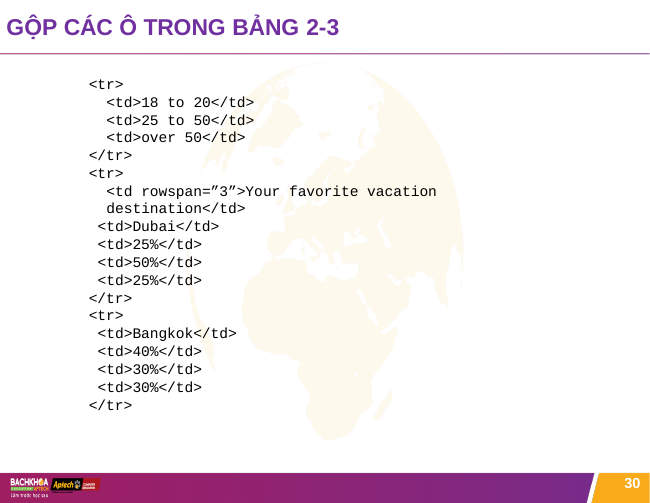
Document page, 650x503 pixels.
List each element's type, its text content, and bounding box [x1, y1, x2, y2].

text_box [375, 0, 650, 61]
picture [0, 61, 650, 503]
slide_number 30 [617, 340, 646, 503]
text_box <tr> <td>18 to 20</td> <td>25 to 50</td> <td>over 50</td> </tr> <tr> <td rowspan=”3”>Your favorite vacation destination</td> <td>Dubai</td> <td>25%</td> <td>50%</td> <td>25%</td> </tr> <tr> <td>Bangkok</td> <td>40%</td> <td>30%</td> <td>30%</td> </tr> [88, 73, 585, 413]
title GỘP CÁC Ô TRONG BẢNG 2-3 [5, 0, 375, 68]
text_box [0, 0, 5, 61]
